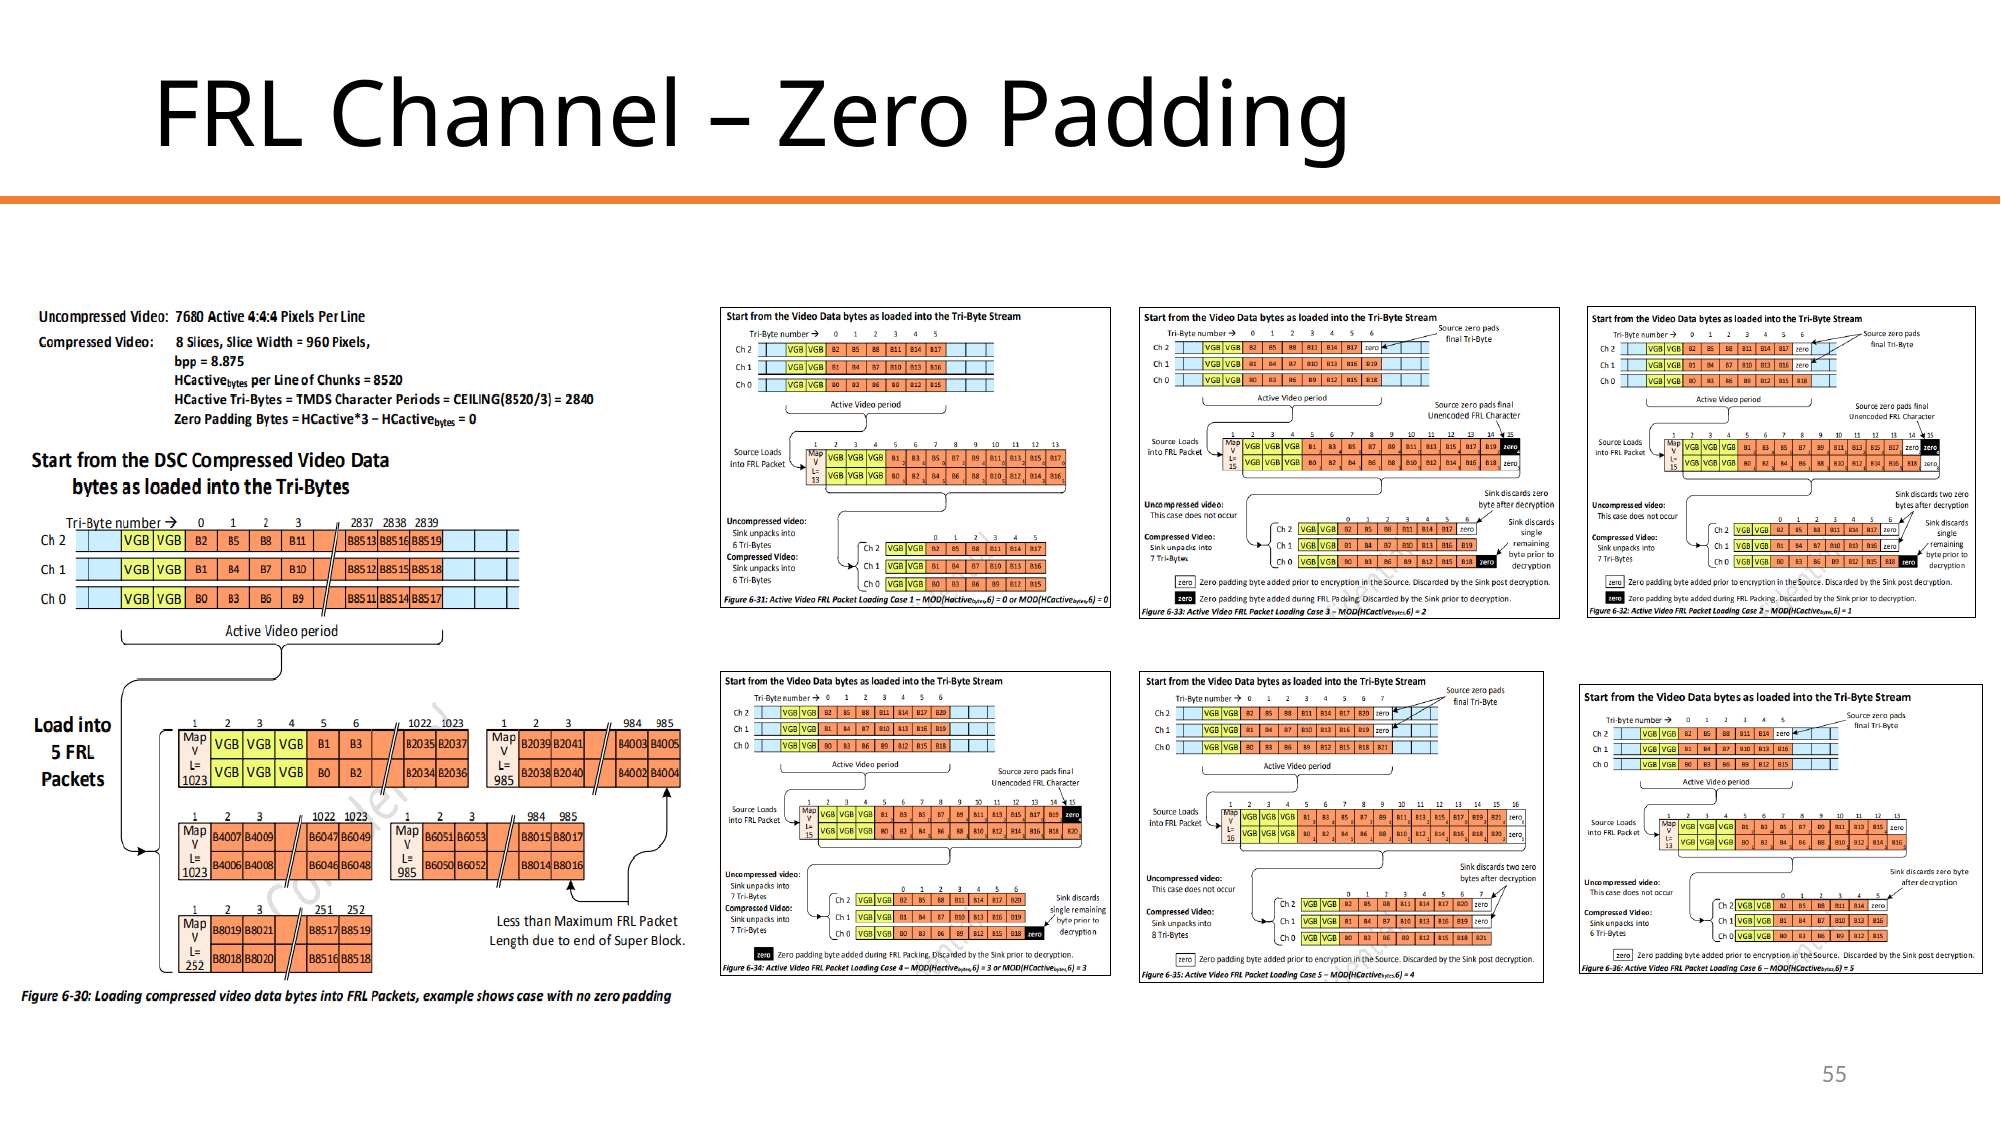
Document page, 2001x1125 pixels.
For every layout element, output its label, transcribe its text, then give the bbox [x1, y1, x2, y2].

picture [17, 307, 693, 1013]
picture [720, 671, 1111, 976]
picture [720, 307, 1111, 608]
title FRL Channel – Zero Padding [137, 59, 1863, 278]
picture [1139, 307, 1560, 619]
picture [1579, 684, 1983, 974]
slide_number 55 [1412, 1042, 1863, 1103]
picture [1139, 671, 1544, 983]
picture [1587, 306, 1976, 618]
